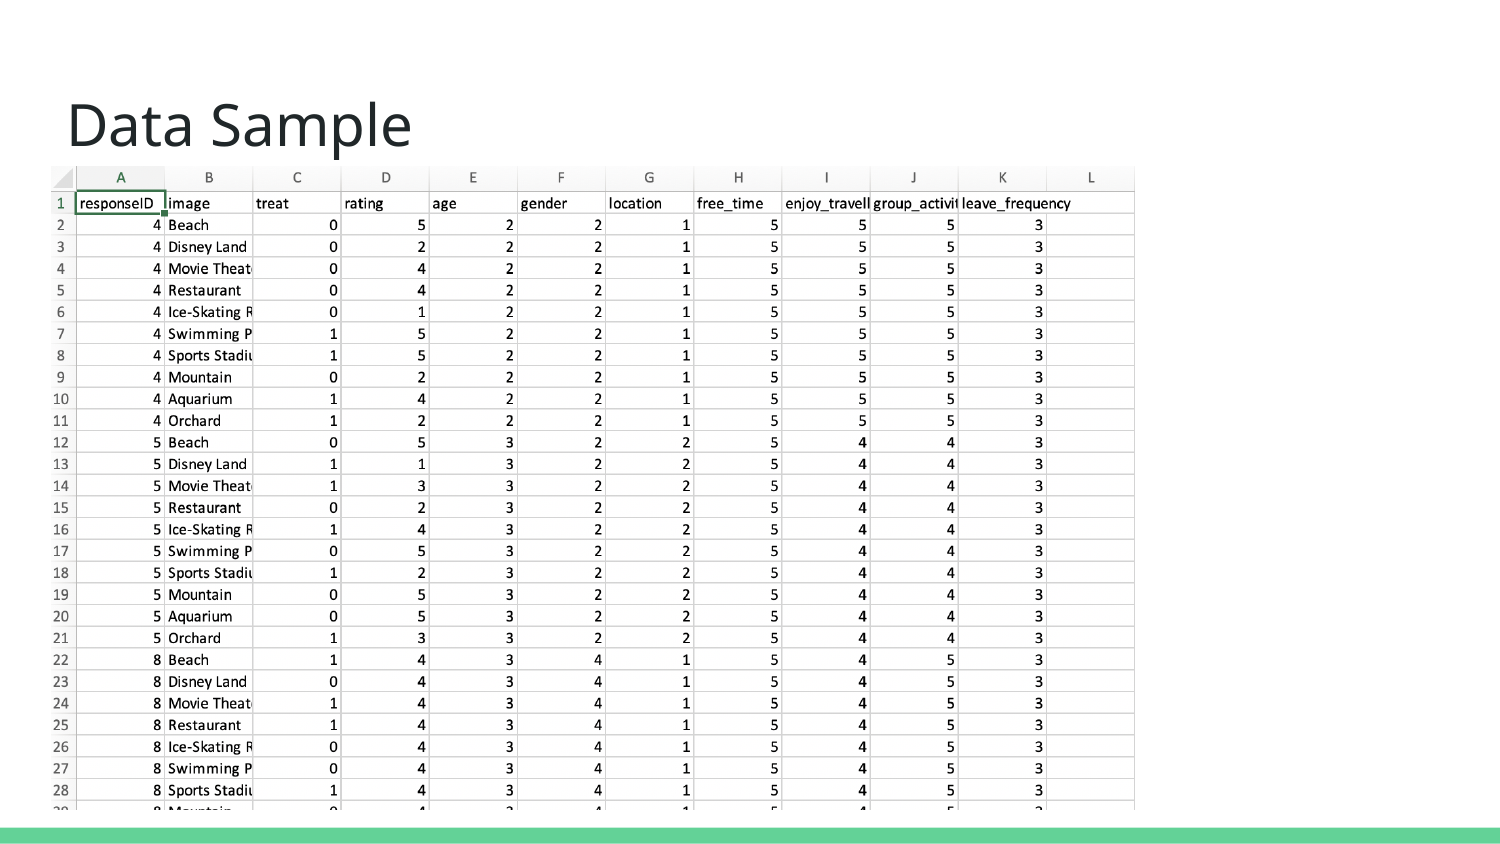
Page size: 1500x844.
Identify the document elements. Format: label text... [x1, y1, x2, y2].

picture [50, 166, 1135, 810]
title Data Sample [51, 72, 1449, 167]
